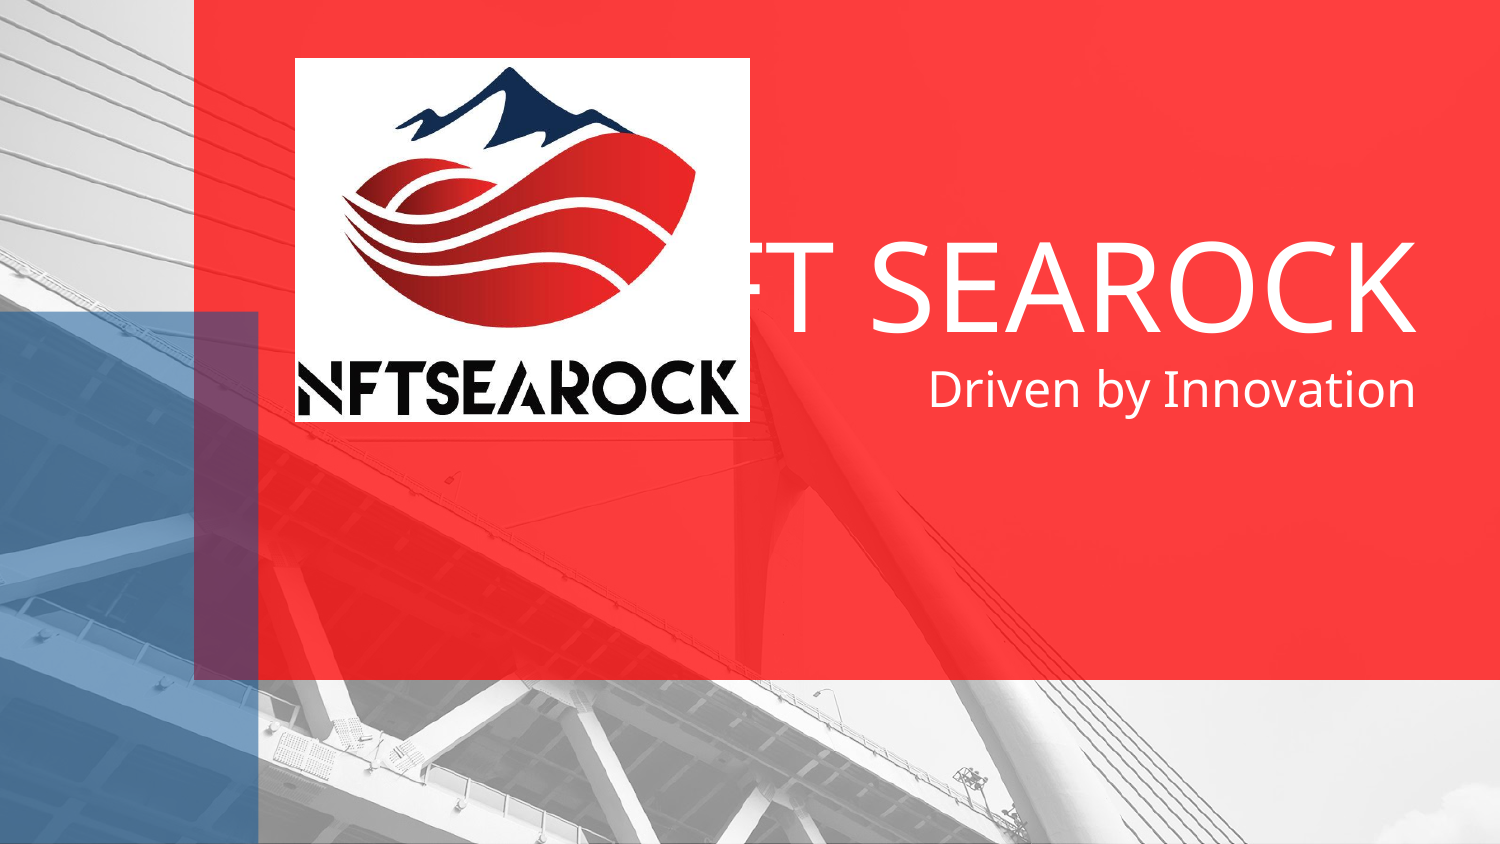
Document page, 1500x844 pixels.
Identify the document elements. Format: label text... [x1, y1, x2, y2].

title NFT SEAROCK Driven by Innovation [412, 176, 1433, 449]
picture [294, 58, 751, 423]
